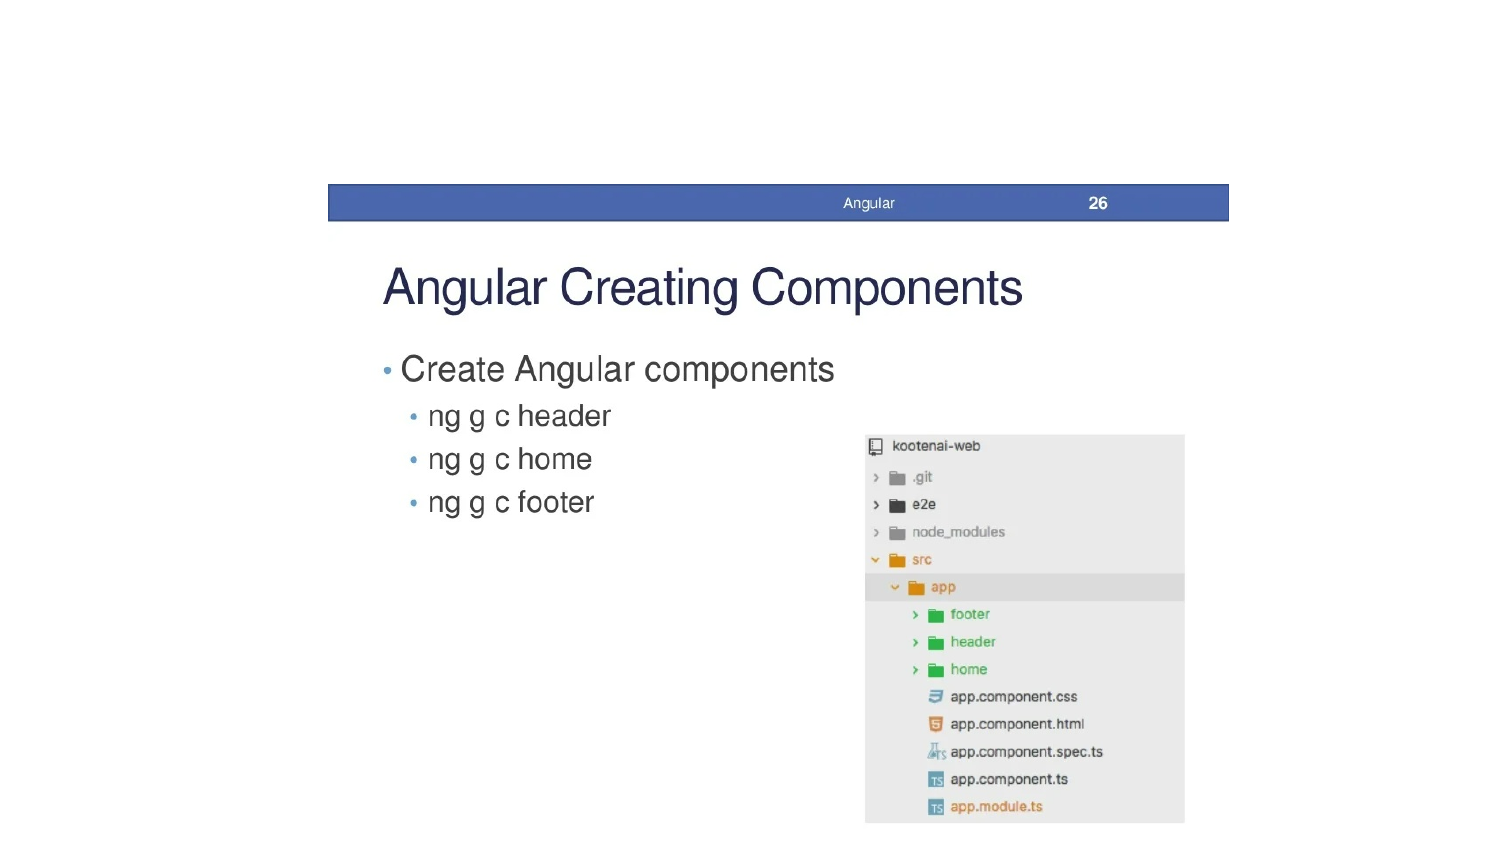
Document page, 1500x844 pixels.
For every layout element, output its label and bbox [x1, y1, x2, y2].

picture [327, 184, 1229, 844]
